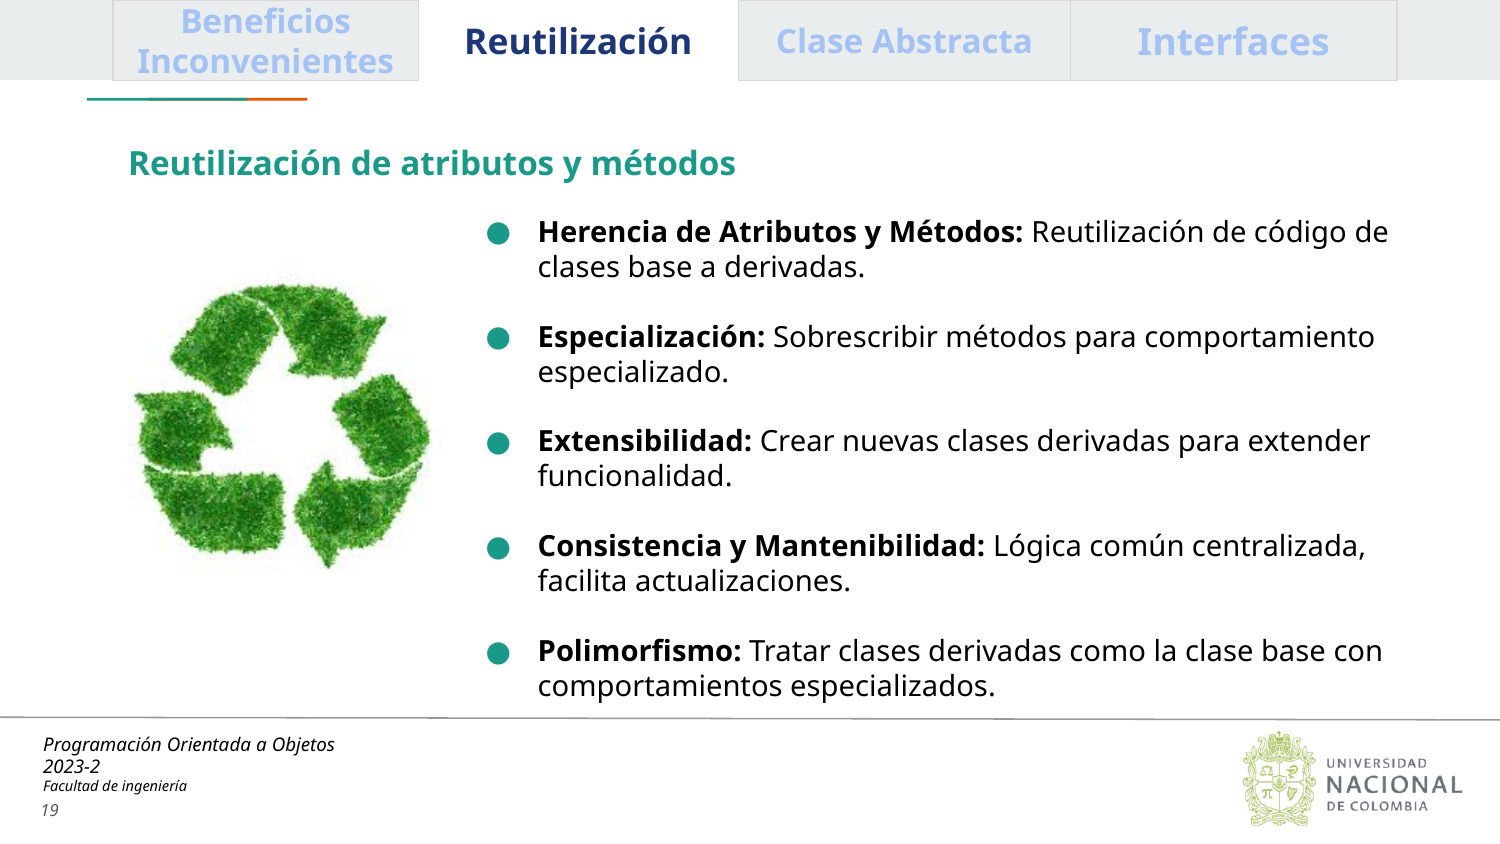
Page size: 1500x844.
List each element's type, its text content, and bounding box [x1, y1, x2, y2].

text_box Reutilización [419, 0, 738, 81]
picture [1239, 727, 1466, 829]
picture [104, 262, 457, 598]
text_box Reutilización de atributos y métodos [113, 127, 908, 198]
text_box Clase Abstracta [738, 0, 1070, 81]
text_box Beneficios Inconvenientes [113, 0, 419, 81]
slide_number ‹#› [25, 779, 116, 844]
text_box Interfaces [1070, 0, 1398, 81]
text_box Herencia de Atributos y Métodos: Reutilización de código de clases base a derivadas. Especialización: Sobrescribir métodos para comportamiento especializado. Extensibilidad: Crear nuevas clases derivadas para extender funcionalidad. Consistencia y Mantenibilidad: Lógica común centralizada, facilita actualizaciones. Polimorfismo: Tratar clases derivadas como la clase base con comportamientos especializados. [447, 198, 1429, 718]
